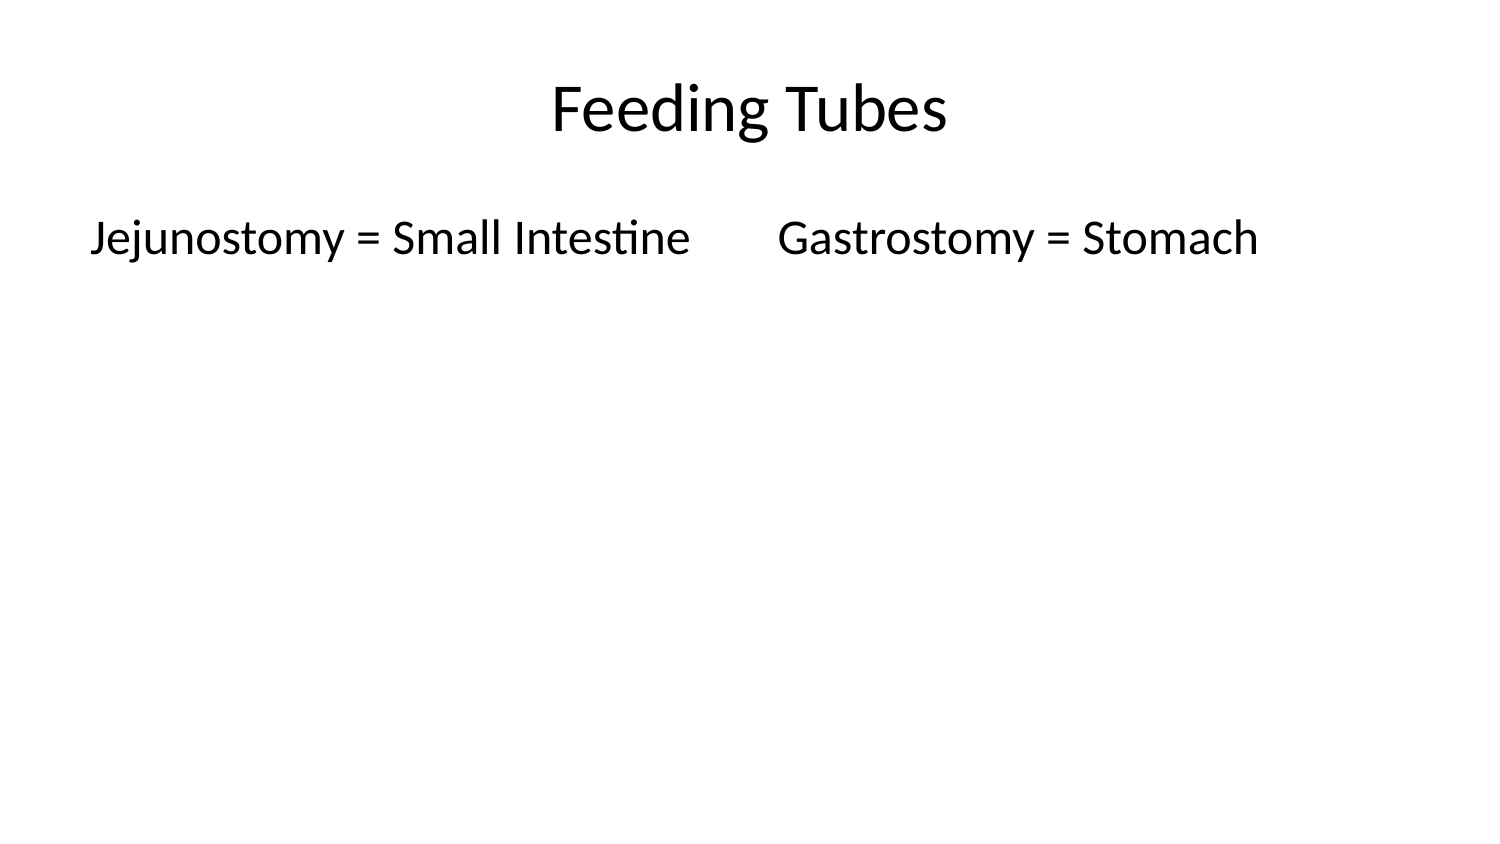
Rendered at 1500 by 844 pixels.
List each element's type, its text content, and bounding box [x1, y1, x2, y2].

title Feeding Tubes [75, 33, 1425, 175]
list Gastrostomy = Stomach [762, 196, 1425, 754]
list Jejunostomy = Small Intestine [75, 196, 738, 754]
